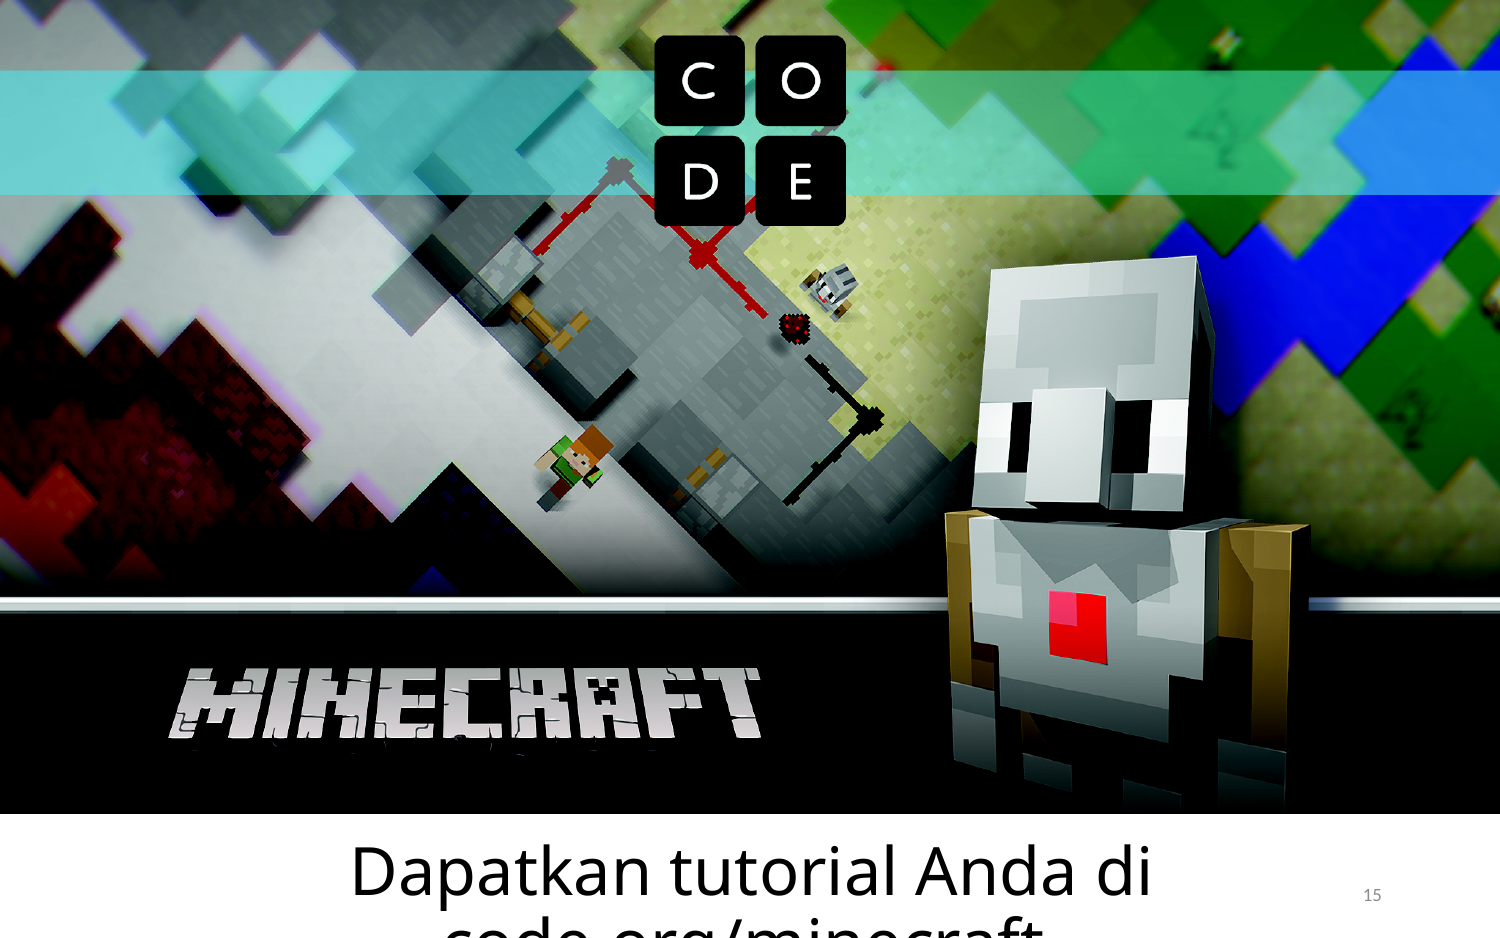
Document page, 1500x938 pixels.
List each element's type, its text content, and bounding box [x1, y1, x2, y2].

text_box Dapatkan tutorial Anda di code.org/minecraft [80, 830, 1424, 938]
picture [0, 0, 1500, 814]
